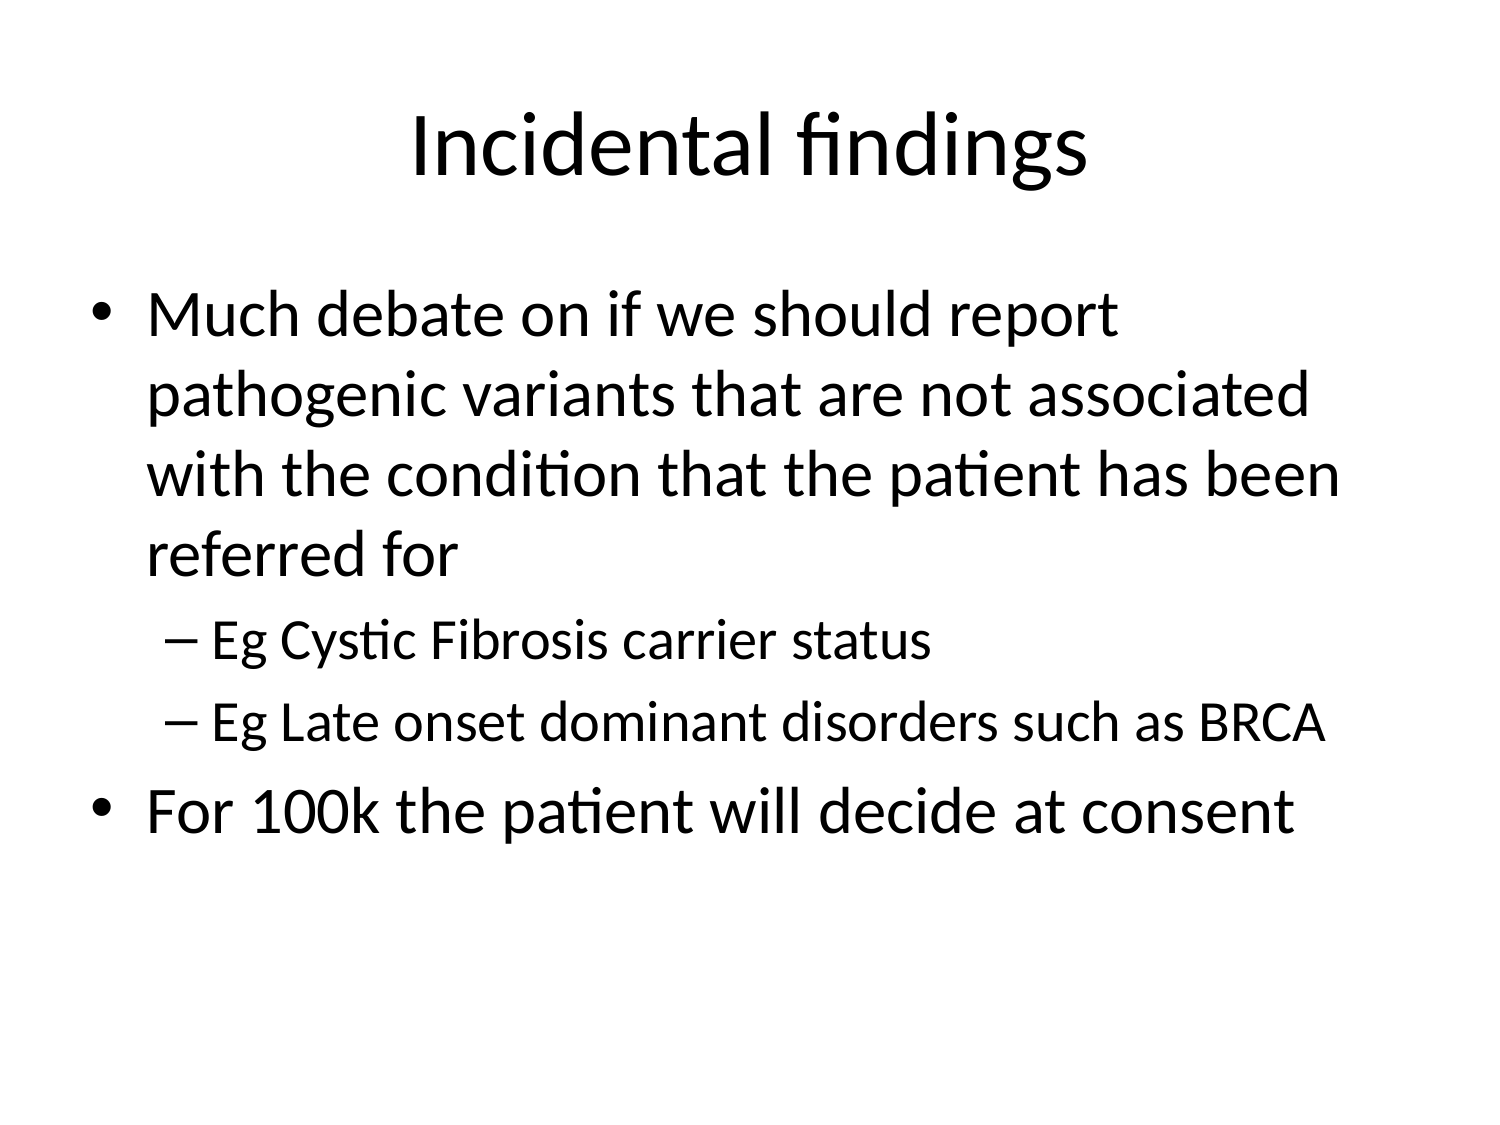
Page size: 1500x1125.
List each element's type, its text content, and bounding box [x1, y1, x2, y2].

title Incidental findings [75, 45, 1425, 233]
list Much debate on if we should report pathogenic variants that are not associated with the condition that the patient has been referred for Eg Cystic Fibrosis carrier status Eg Late onset dominant disorders such as BRCA For 100k the patient will decide at consent [75, 262, 1425, 1005]
